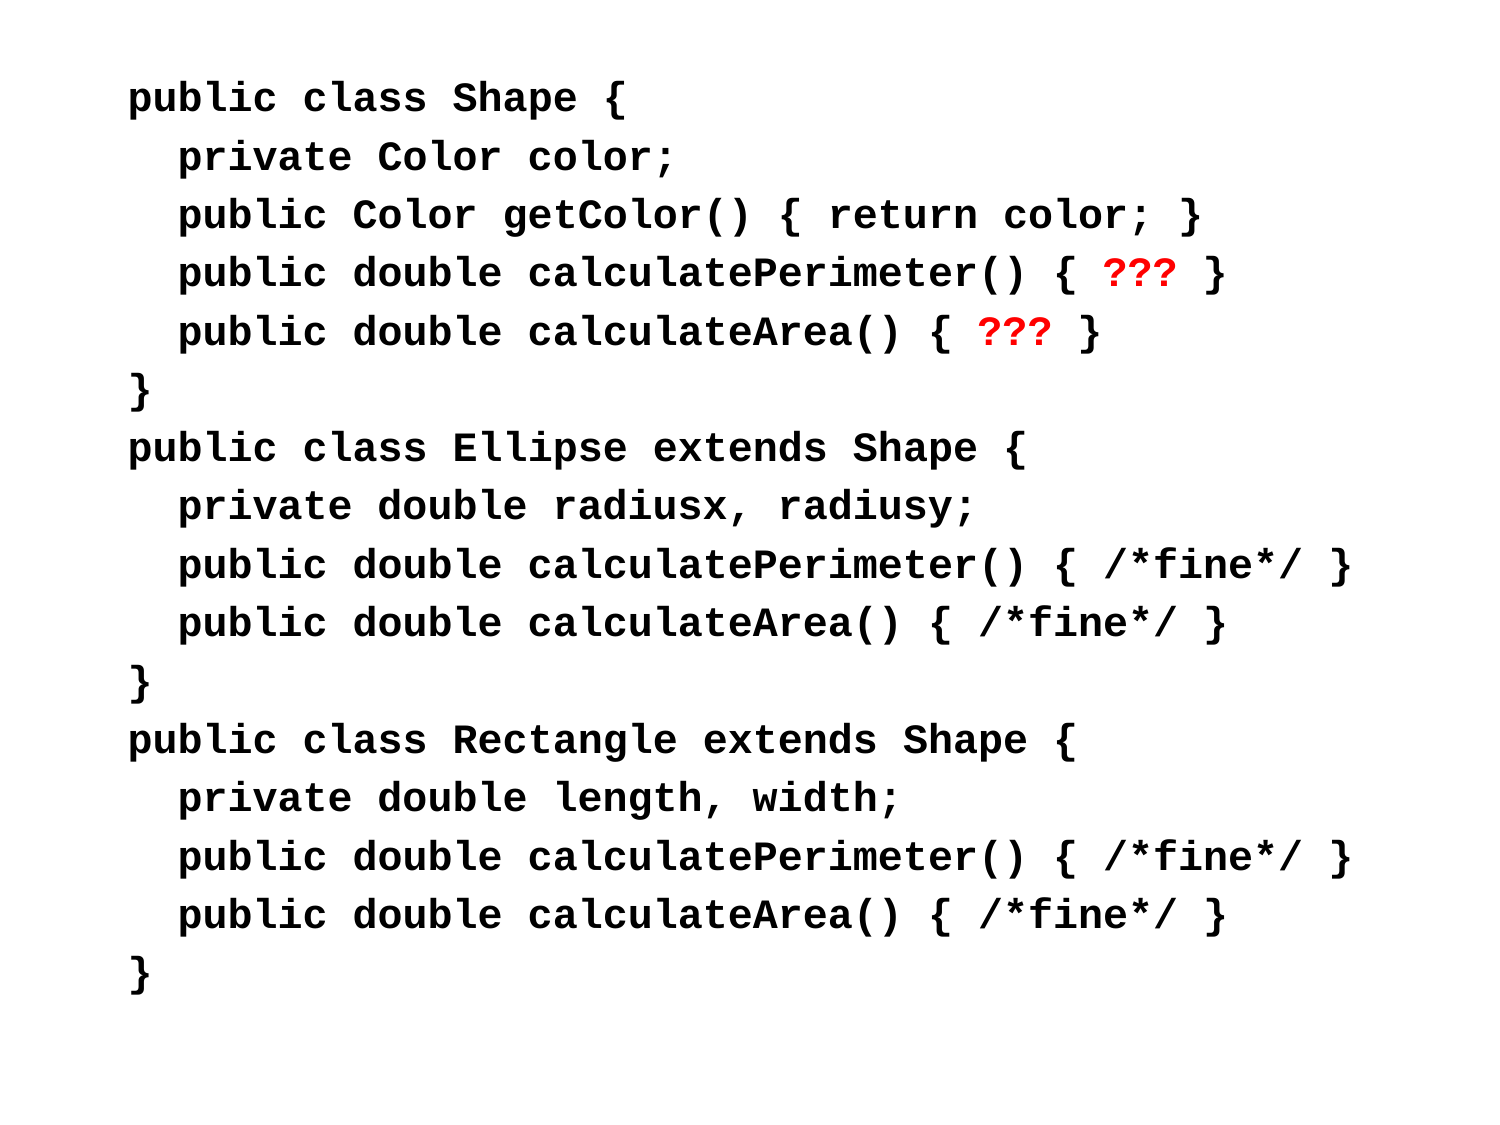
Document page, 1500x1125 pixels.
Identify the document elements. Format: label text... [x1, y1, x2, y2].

list public class Shape { private Color color; public Color getColor() { return color; } public double calculatePerimeter() { ??? } public double calculateArea() { ??? } } public class Ellipse extends Shape { private double radiusx, radiusy; public double calculatePerimeter() { /*fine*/ } public double calculateArea() { /*fine*/ } } public class Rectangle extends Shape { private double length, width; public double calculatePerimeter() { /*fine*/ } public double calculateArea() { /*fine*/ } } [112, 62, 1388, 1001]
